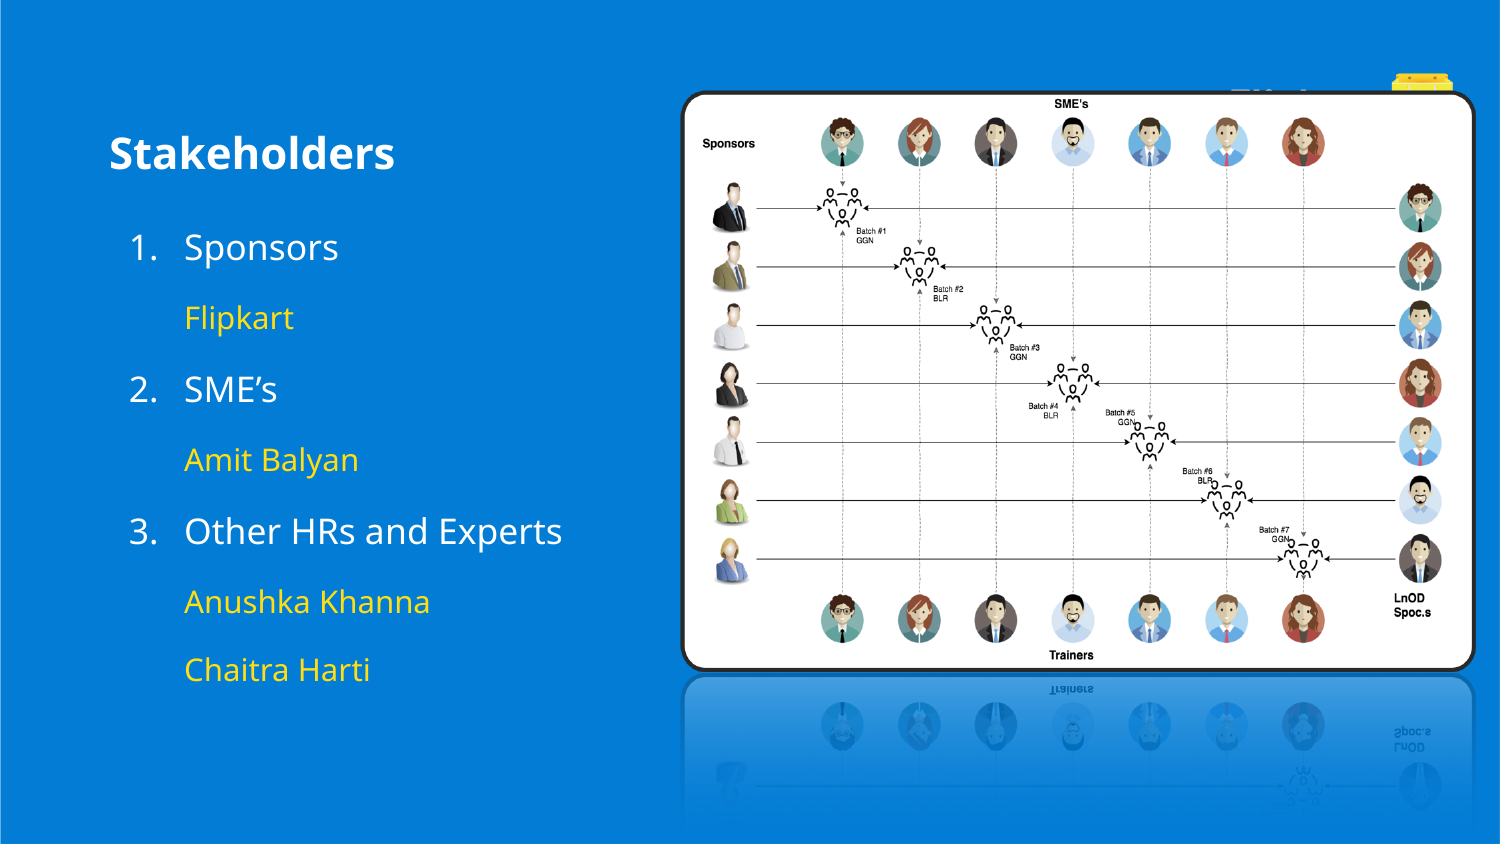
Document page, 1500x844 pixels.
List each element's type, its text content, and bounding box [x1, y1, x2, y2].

title Stakeholders [94, 60, 710, 298]
text_box Sponsors Flipkart SME’s Amit Balyan Other HRs and Experts Anushka Khanna Chaitra Harti [94, 203, 587, 703]
picture [0, 0, 1500, 844]
